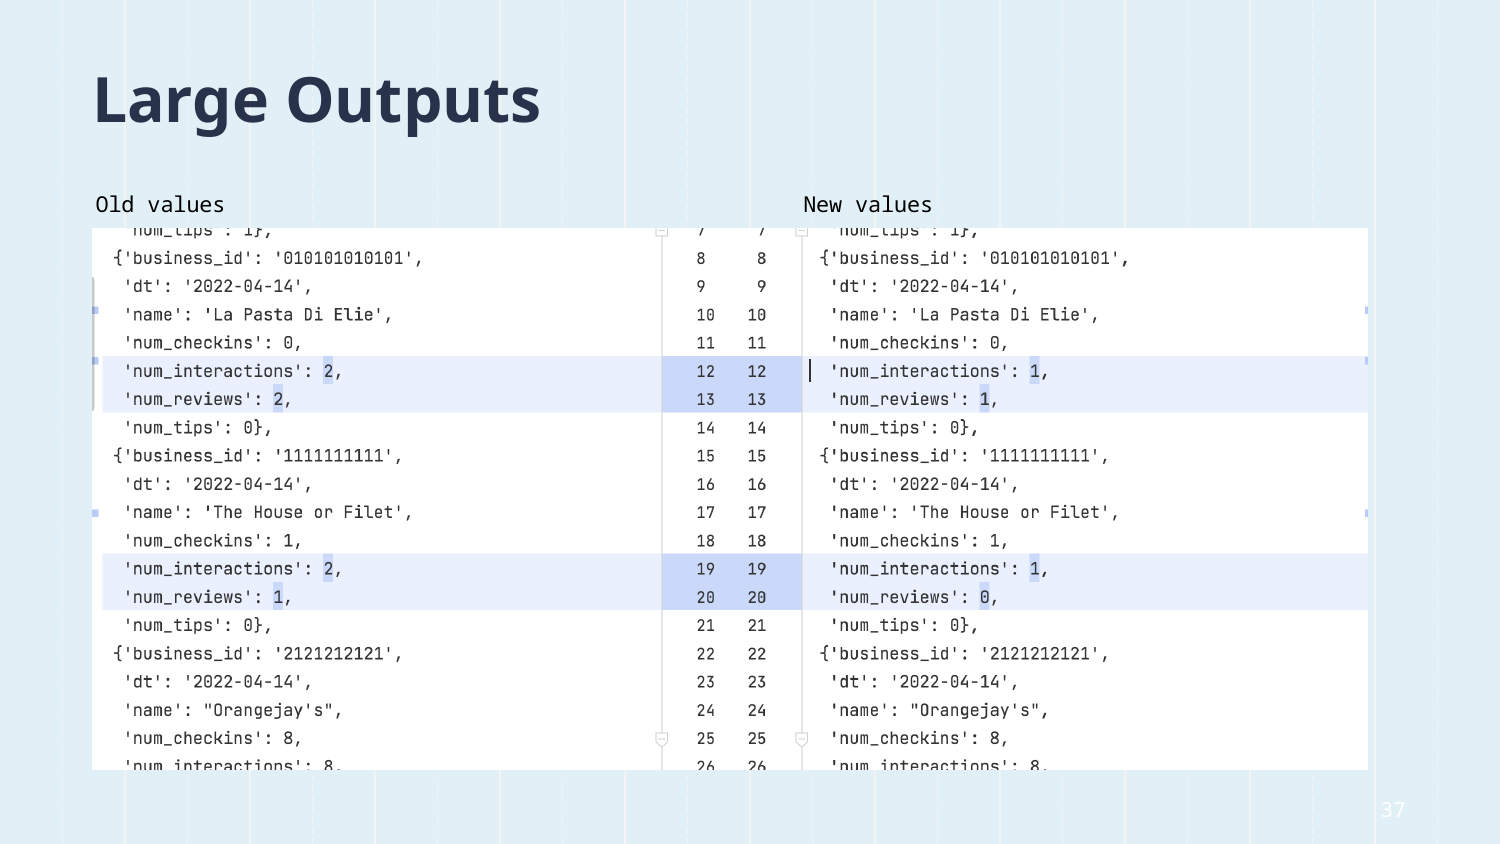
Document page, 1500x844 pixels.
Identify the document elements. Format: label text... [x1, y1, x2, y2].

picture [91, 228, 1368, 770]
title Large Outputs [92, 65, 1404, 138]
text_box New values [792, 179, 1323, 226]
text_box Old values [84, 179, 615, 228]
slide_number 37 [1365, 796, 1406, 820]
